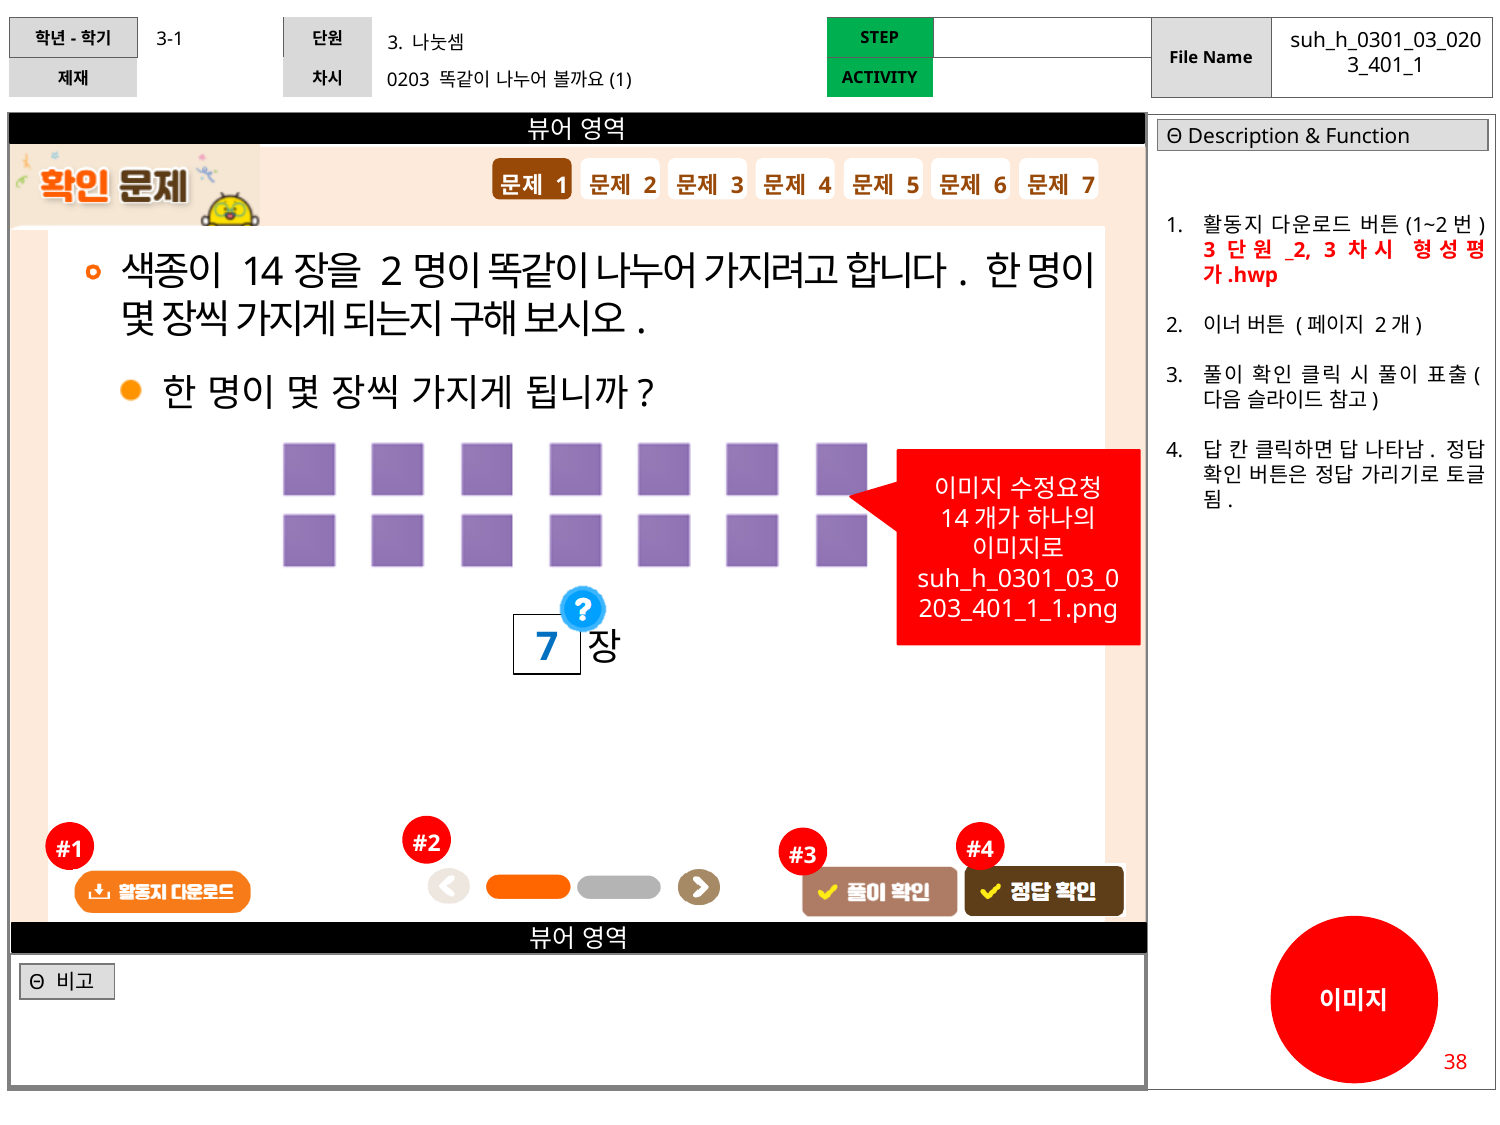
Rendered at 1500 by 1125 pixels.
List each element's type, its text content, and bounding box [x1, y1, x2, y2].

text_box 문제 3 [684, 149, 771, 205]
text_box 장 [572, 615, 628, 676]
text_box 문제 7 [1034, 149, 1122, 205]
picture [82, 261, 103, 283]
picture [119, 377, 145, 407]
table_header Θ Description & Function [1158, 120, 1487, 150]
text_box 0203 똑같이 나누어 볼까요(1) [372, 60, 821, 96]
text_box 문제 6 [947, 149, 1034, 205]
text_box 7 [513, 614, 572, 675]
text_box 이미지 수정요청 14개가 하나의 이미지로 suh_h_0301_03_0203_401_1_1.png [895, 448, 1142, 647]
text_box 3-1 [141, 18, 284, 55]
text_box 문제 5 [859, 149, 947, 205]
picture [10, 144, 260, 230]
text_box #1 [43, 820, 97, 873]
text_box 문제 1 [486, 149, 596, 205]
picture [265, 408, 898, 639]
picture [800, 864, 958, 918]
picture [963, 863, 1126, 918]
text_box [426, 866, 723, 906]
text_box 문제 4 [771, 149, 859, 205]
text_box suh_h_0301_03_0203_401_1 [1271, 18, 1500, 84]
text_box 활동지 다운로드 버튼(1~2번) 3단원_2, 3차시 형성평가.hwp 이너 버튼 (페이지 2개) 풀이 확인 클릭 시 풀이 표출(다음 슬라이드 참고) 답 칸 클릭하면 답 나타남. 정답 확인 버튼은 정답 가리기로 토글 됨. [1151, 179, 1500, 594]
text_box 한 명이 몇 장씩 가지게 됩니까? [147, 361, 998, 422]
text_box #3 [776, 825, 830, 877]
text_box 이미지 [1269, 914, 1440, 1085]
text_box 3. 나눗셈 [372, 23, 828, 48]
text_box 문제 2 [596, 149, 684, 205]
picture [73, 869, 252, 913]
text_box #2 [400, 813, 454, 866]
text_box #4 [953, 820, 1007, 864]
text_box 색종이 14장을 2명이 똑같이 나누어 가지려고 합니다. 한 명이 몇 장씩 가지게 되는지 구해 보시오. [105, 238, 1109, 349]
